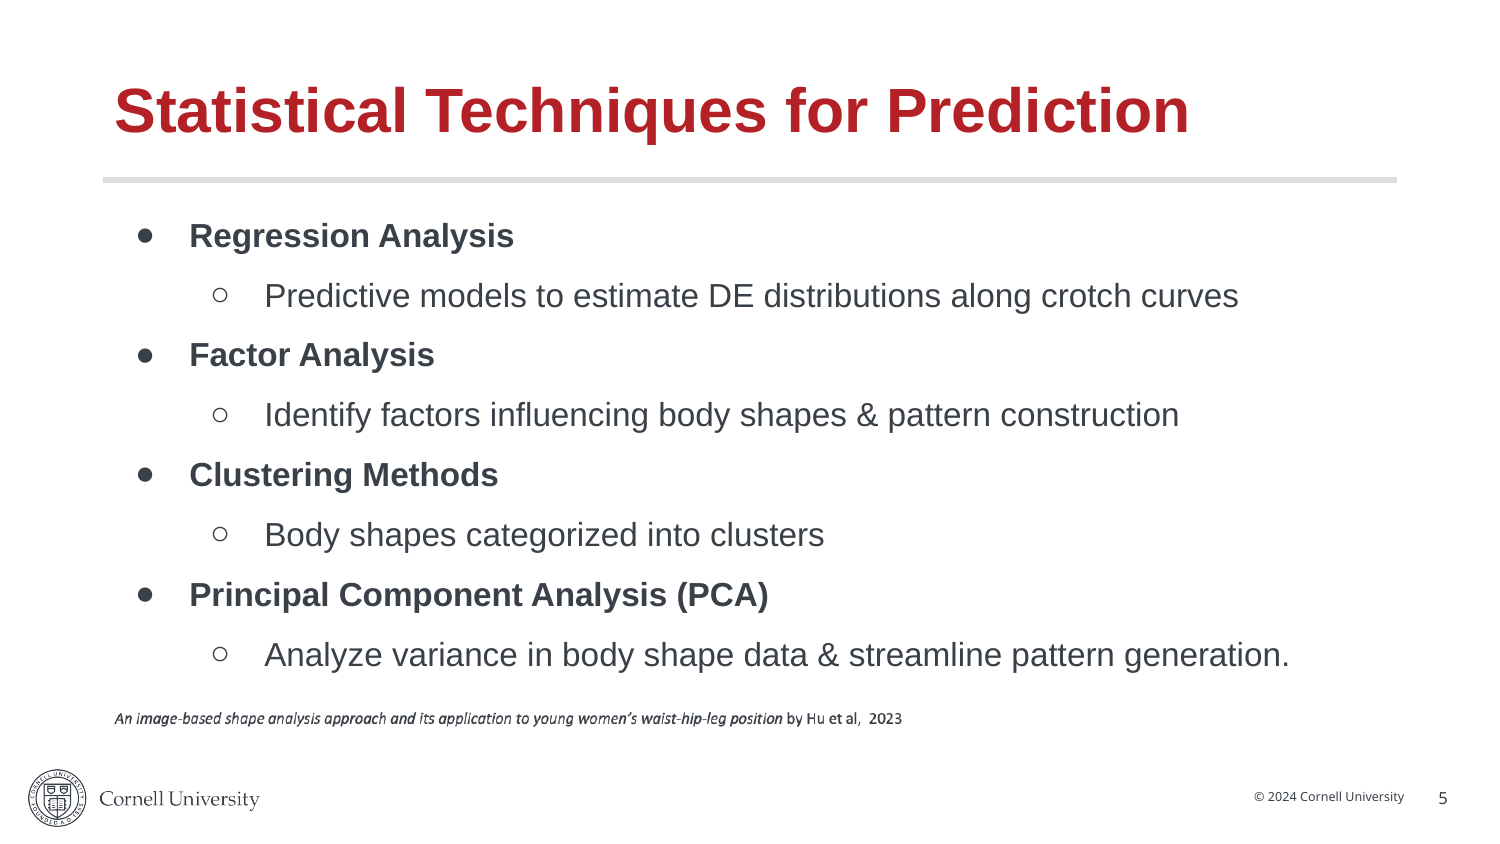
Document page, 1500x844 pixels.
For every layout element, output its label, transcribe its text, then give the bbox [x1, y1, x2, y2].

list Regression Analysis Predictive models to estimate DE distributions along crotch curves Factor Analysis Identify factors influencing body shapes & pattern construction Clustering Methods Body shapes categorized into clusters Principal Component Analysis (PCA) Analyze variance in body shape data & streamline pattern generation. [103, 188, 1397, 696]
picture [102, 695, 1111, 745]
picture [28, 769, 260, 827]
title Statistical Techniques for Prediction [103, 44, 1397, 180]
